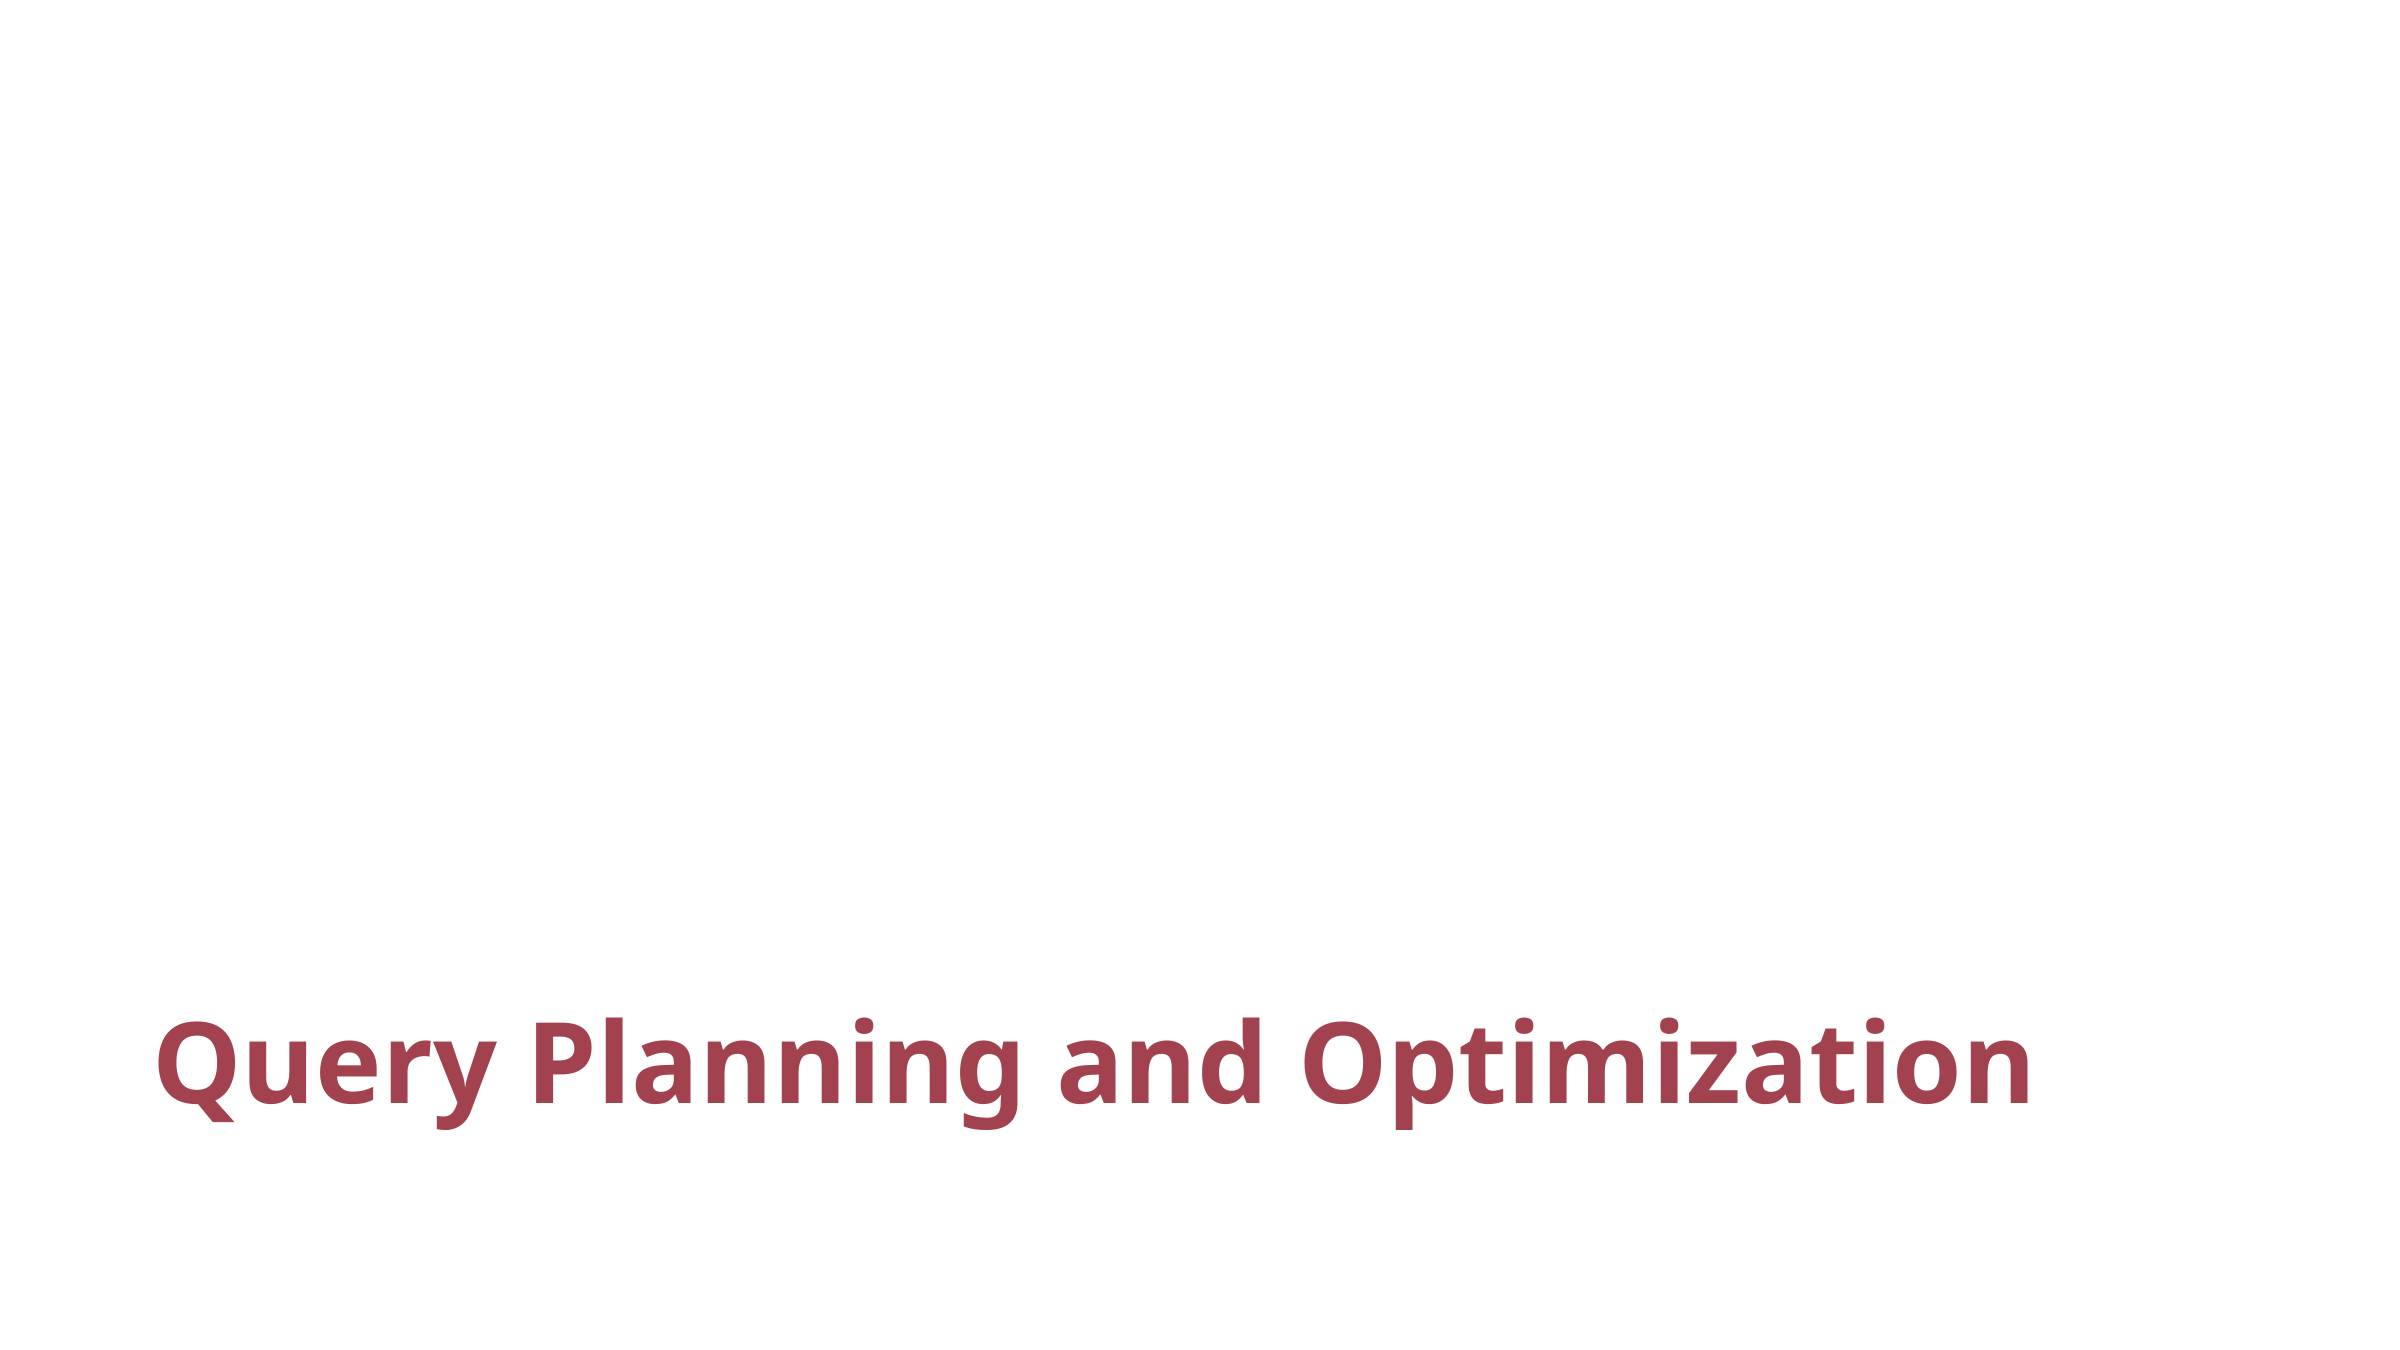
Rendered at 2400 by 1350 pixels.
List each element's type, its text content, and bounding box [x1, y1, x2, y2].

title Query Planning and Optimization [137, 900, 2263, 1134]
